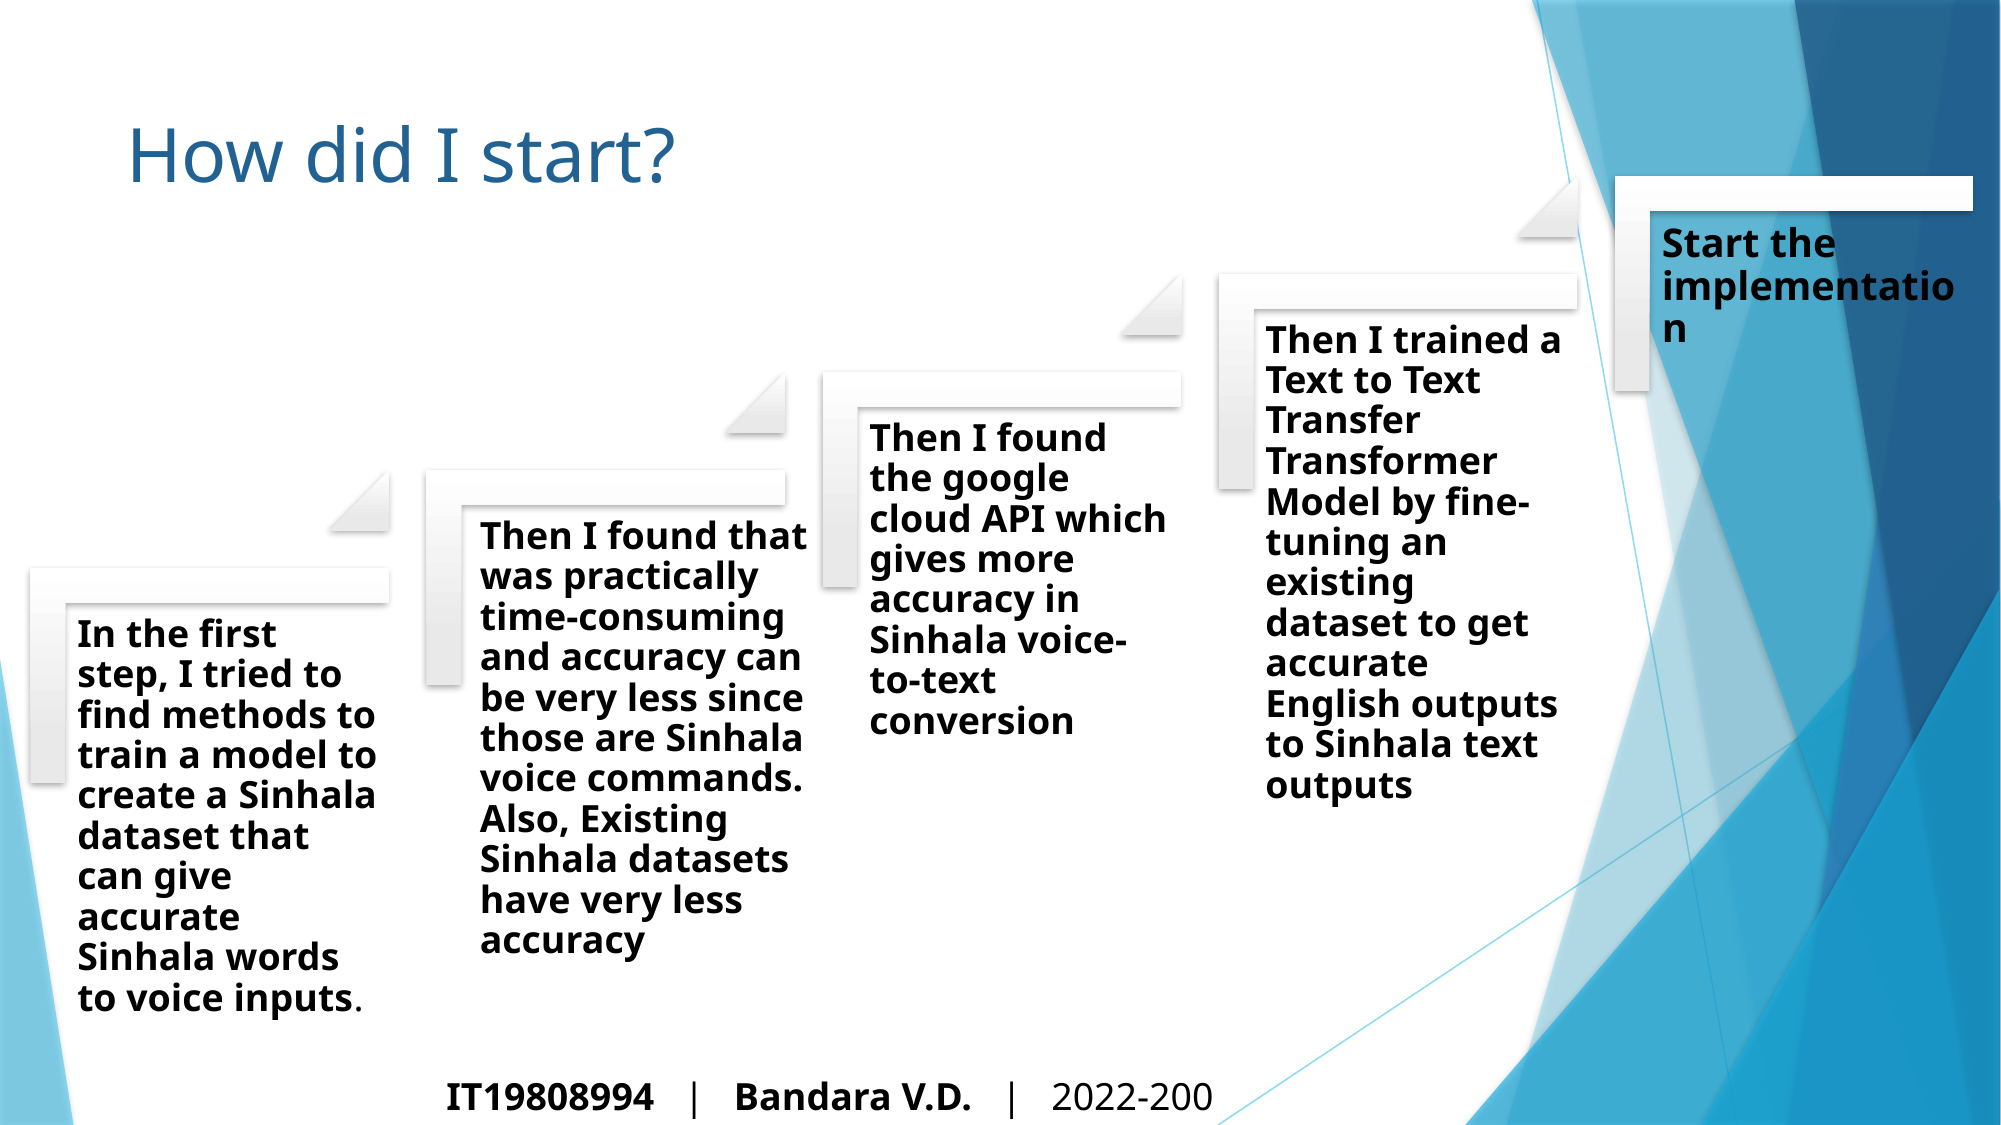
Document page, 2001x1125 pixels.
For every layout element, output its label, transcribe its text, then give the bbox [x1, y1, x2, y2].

text_box IT19808994 | Bandara V.D. | 2022-200 [430, 1063, 1551, 1125]
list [29, 53, 1975, 1010]
